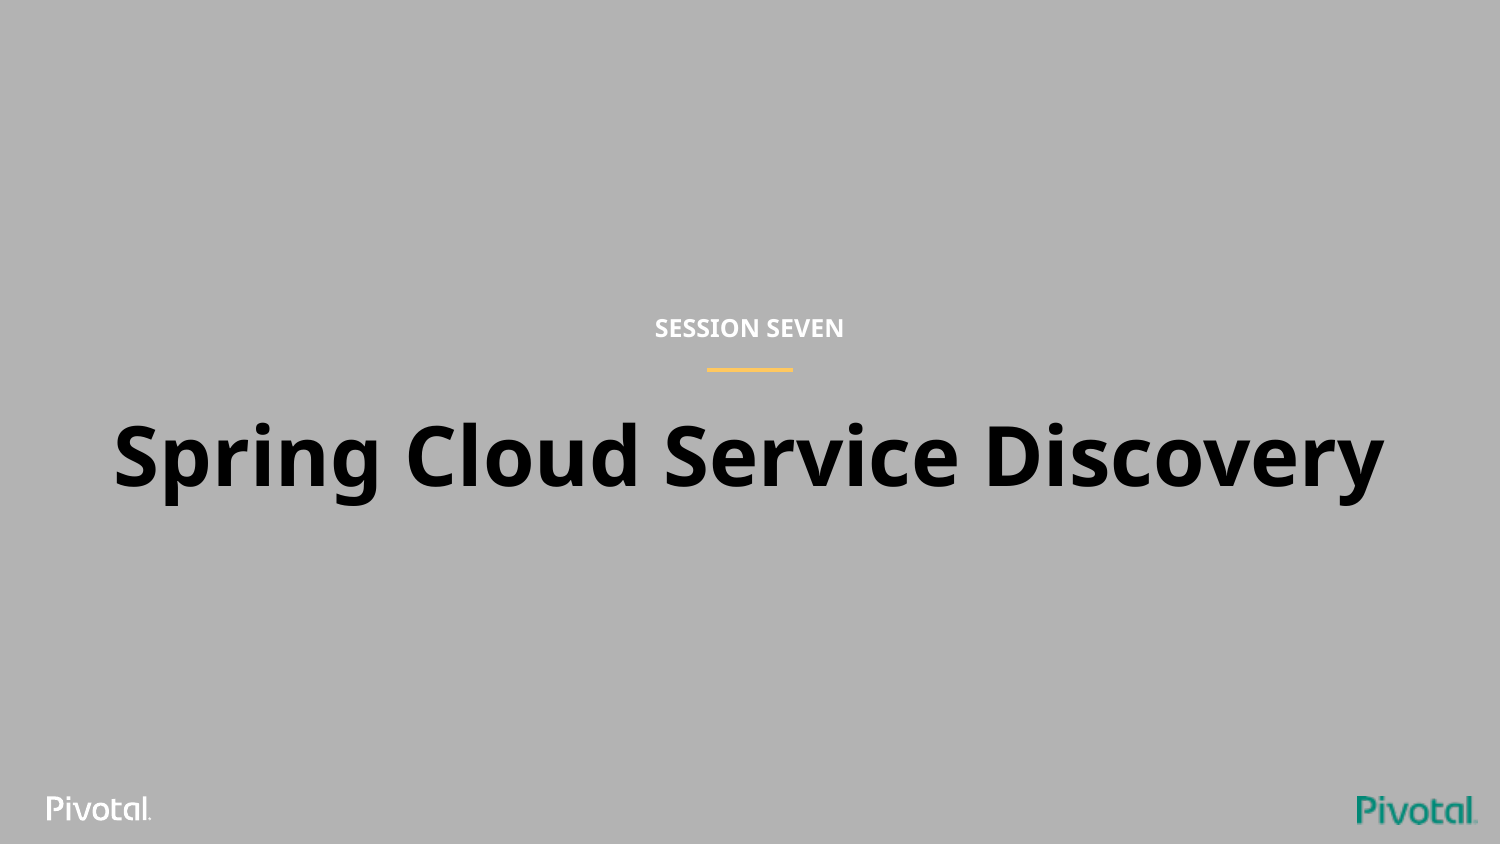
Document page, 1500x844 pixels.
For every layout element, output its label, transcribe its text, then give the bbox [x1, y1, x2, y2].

title Spring Cloud Service Discovery [78, 387, 1422, 668]
list SESSION SEVEN [285, 294, 1215, 358]
picture [1357, 796, 1478, 825]
